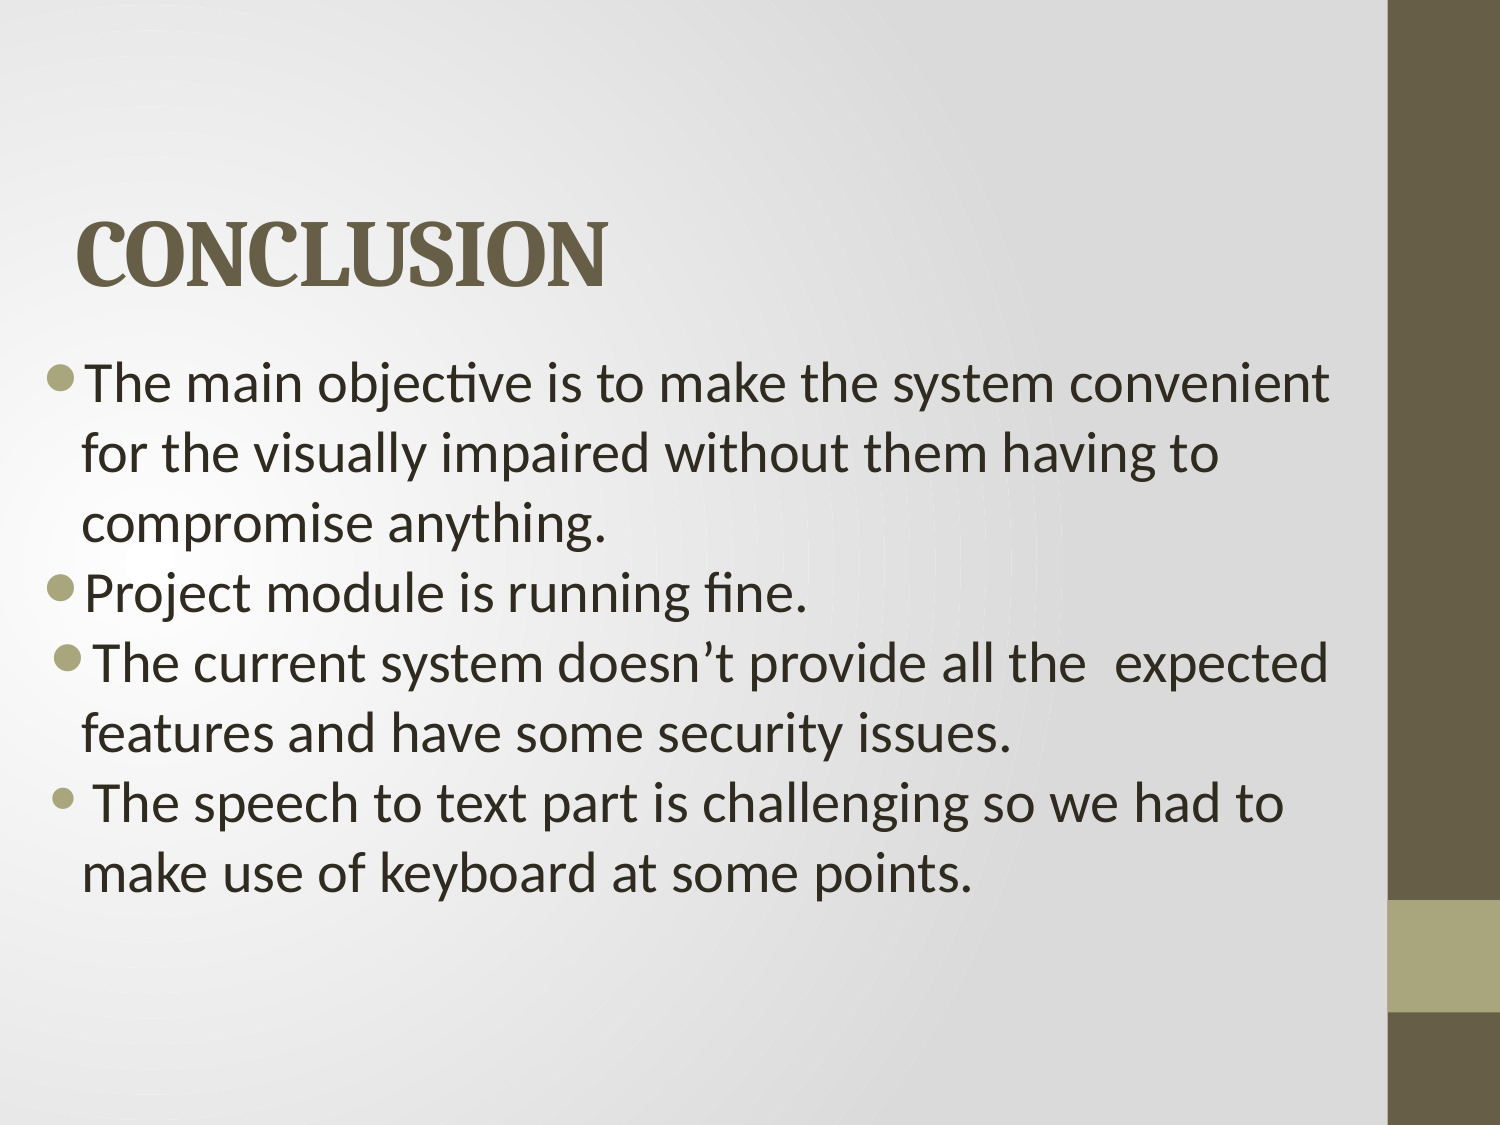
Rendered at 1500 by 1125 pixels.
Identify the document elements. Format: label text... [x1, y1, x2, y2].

title CONCLUSION [75, 118, 1425, 306]
list The main objective is to make the system convenient for the visually impaired without them having to compromise anything. Project module is running fine. The current system doesn’t provide all the expected features and have some security issues. The speech to text part is challenging so we had to make use of keyboard at some points. [21, 336, 1372, 1057]
